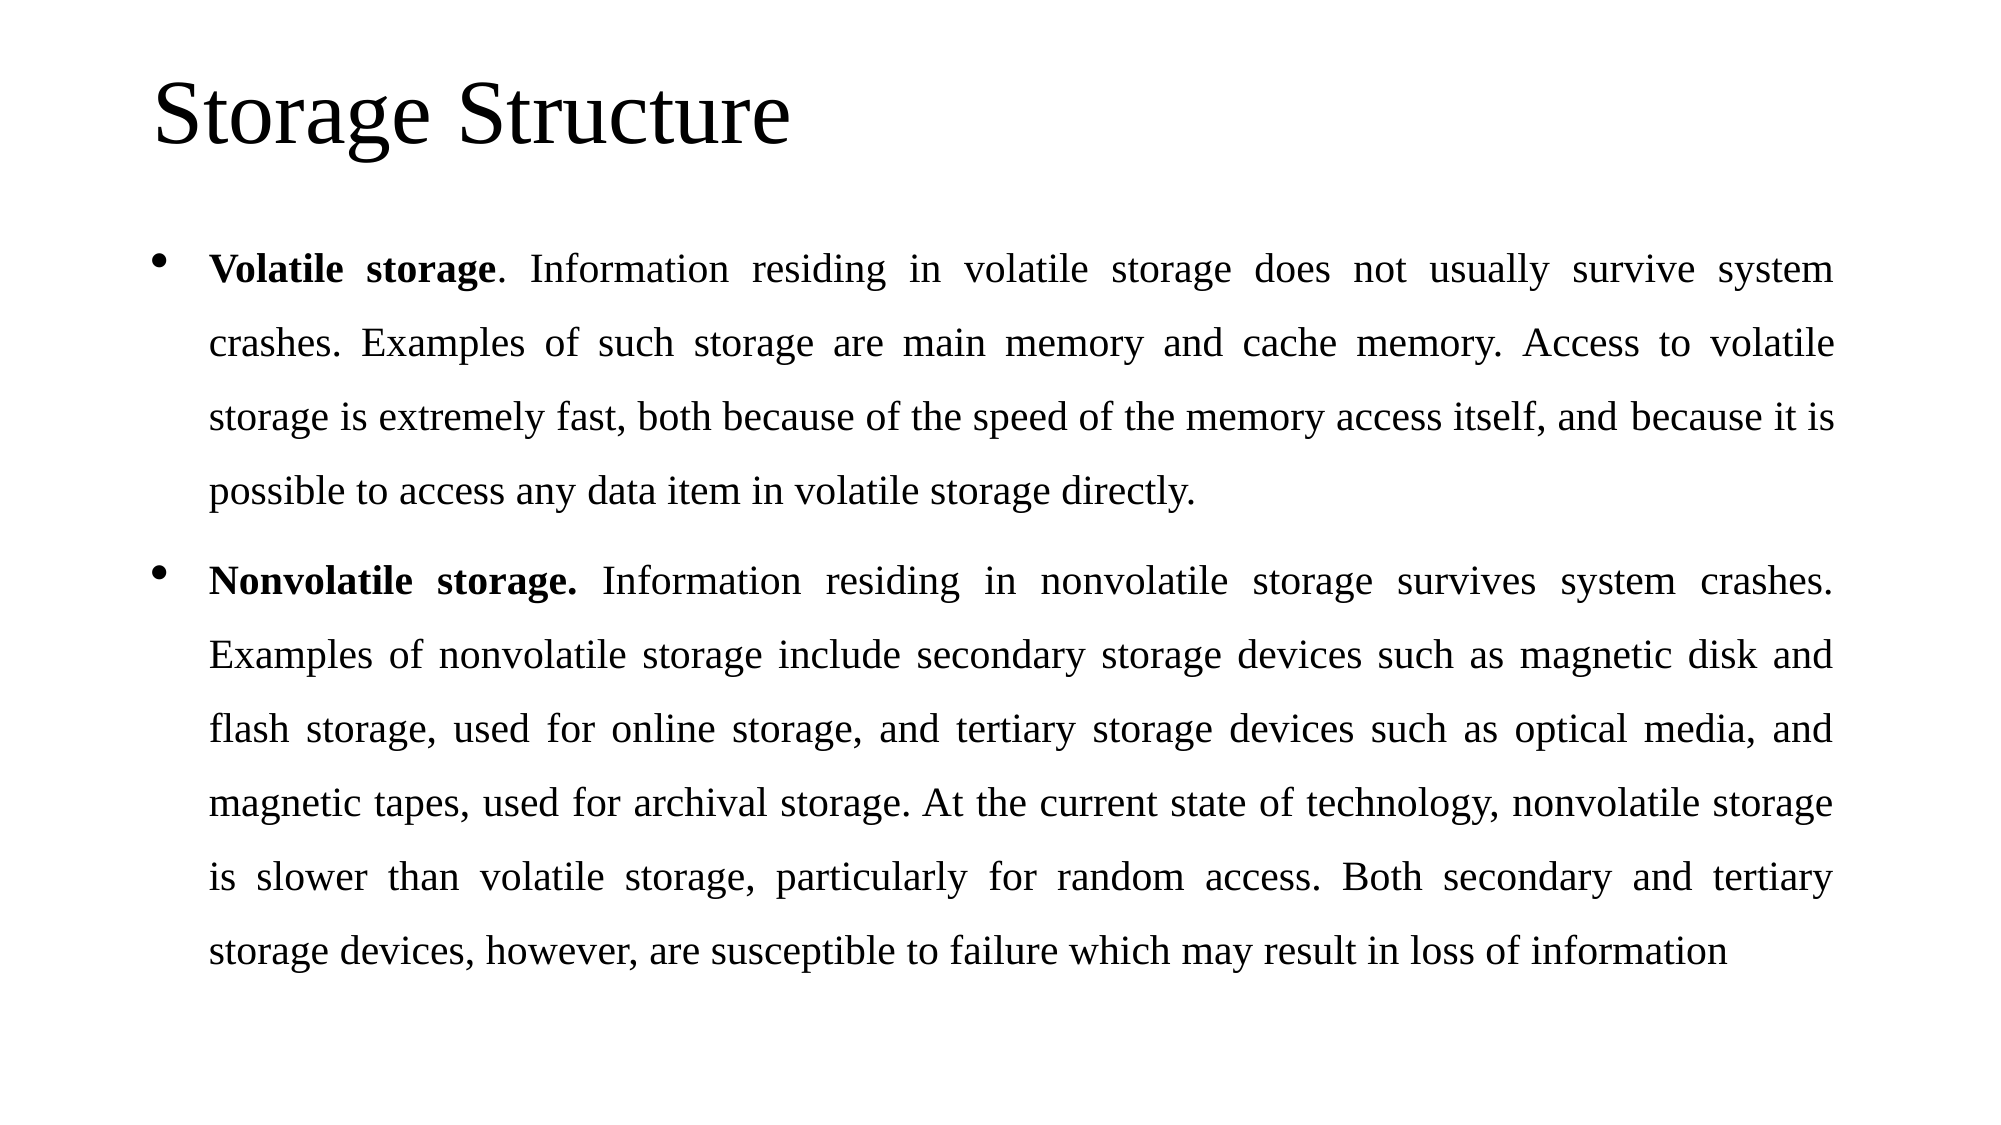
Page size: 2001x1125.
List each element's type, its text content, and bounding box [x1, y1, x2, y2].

title Storage Structure [137, 59, 1863, 208]
list Volatile storage. Information residing in volatile storage does not usually survive system crashes. Examples of such storage are main memory and cache memory. Access to volatile storage is extremely fast, both because of the speed of the memory access itself, and because it is possible to access any data item in volatile storage directly. Nonvolatile storage. Information residing in nonvolatile storage survives system crashes. Examples of nonvolatile storage include secondary storage devices such as magnetic disk and flash storage, used for online storage, and tertiary storage devices such as optical media, and magnetic tapes, used for archival storage. At the current state of technology, nonvolatile storage is slower than volatile storage, particularly for random access. Both secondary and tertiary storage devices, however, are susceptible to failure which may result in loss of information [137, 208, 1863, 1014]
